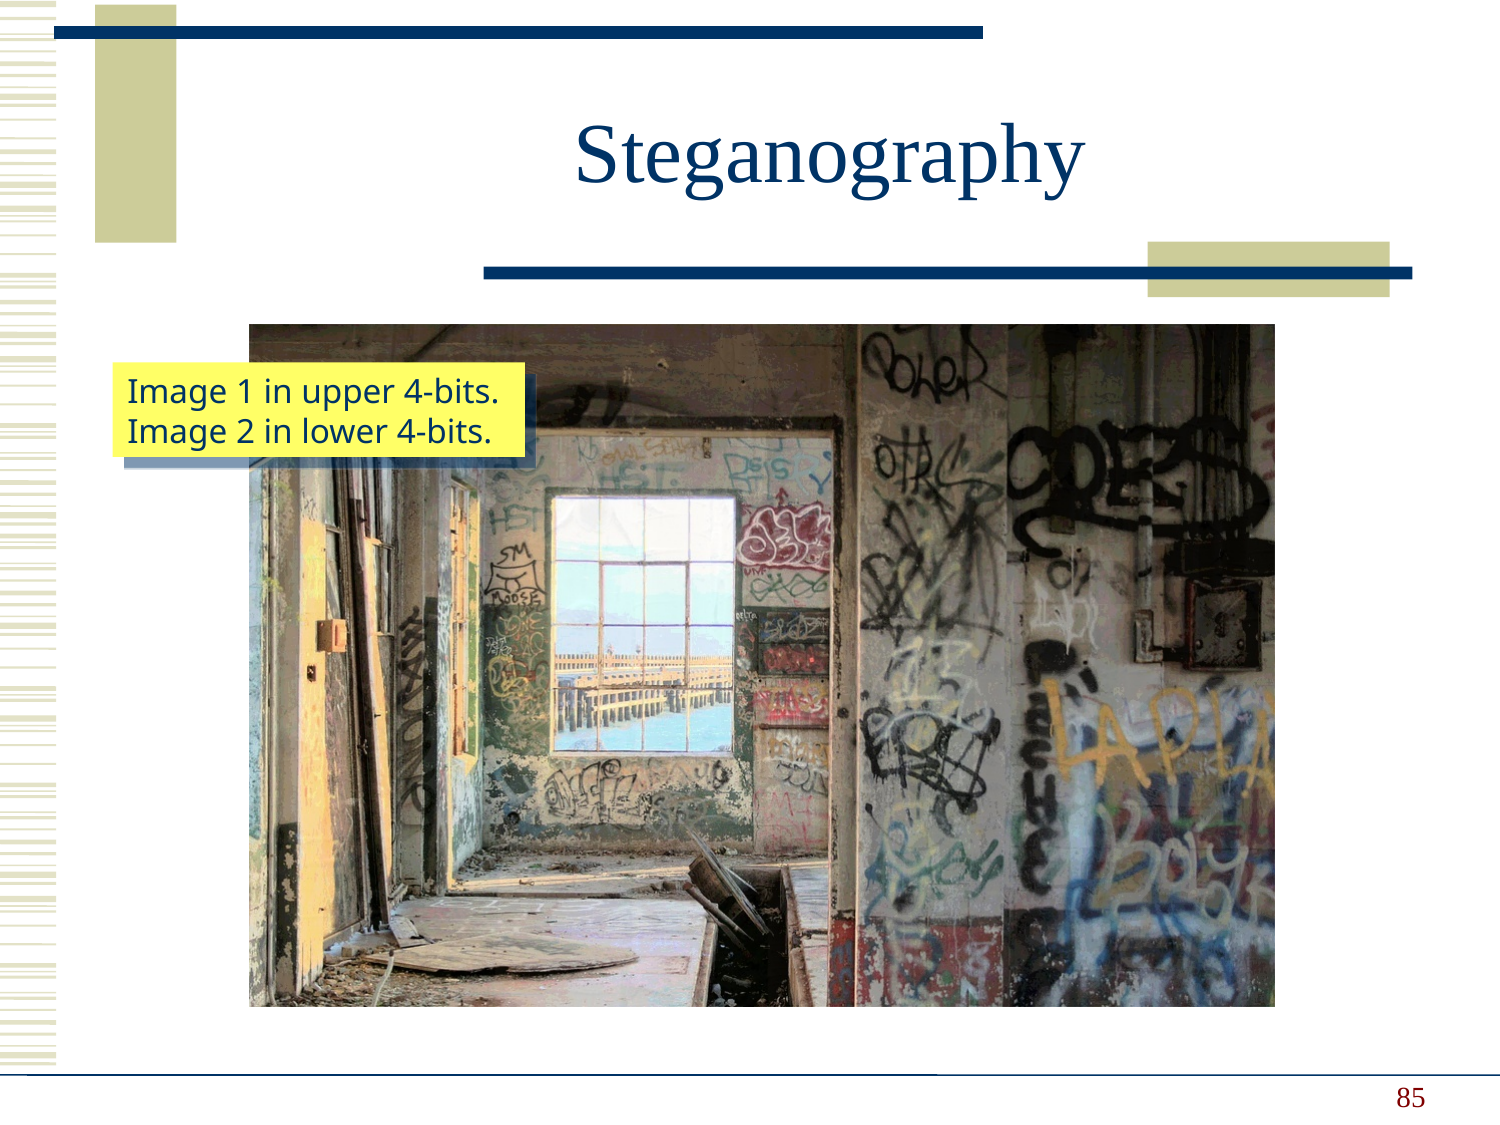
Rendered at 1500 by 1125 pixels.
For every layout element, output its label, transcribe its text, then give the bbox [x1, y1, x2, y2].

text_box Image 1 in upper 4-bits. Image 2 in lower 4-bits. [112, 362, 244, 457]
text_box 85 [1080, 1046, 1441, 1121]
picture [249, 324, 1275, 1007]
title Steganography [224, 62, 1436, 251]
